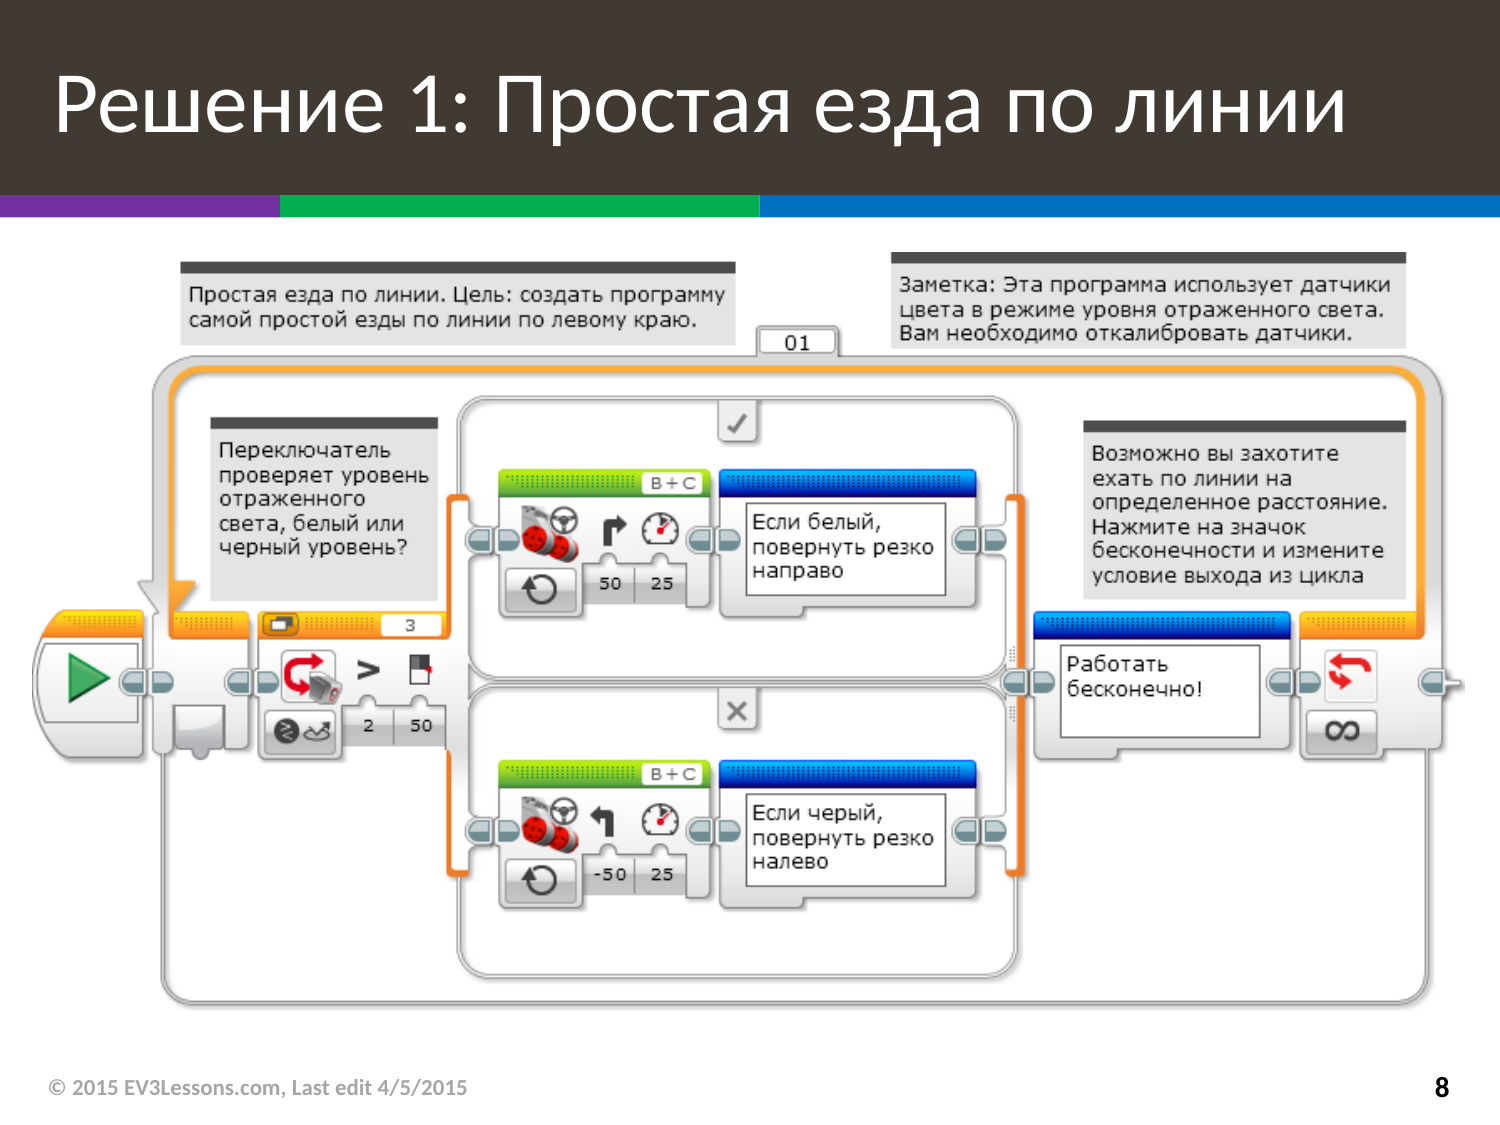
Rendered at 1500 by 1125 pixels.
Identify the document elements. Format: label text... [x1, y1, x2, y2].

footer © 2015 EV3Lessons.com, Last edit 4/5/2015 [32, 1055, 1038, 1116]
slide_number 8 [1361, 1056, 1465, 1116]
picture [32, 251, 1466, 1017]
title Решение 1: Простая езда по линии [0, 0, 1500, 195]
